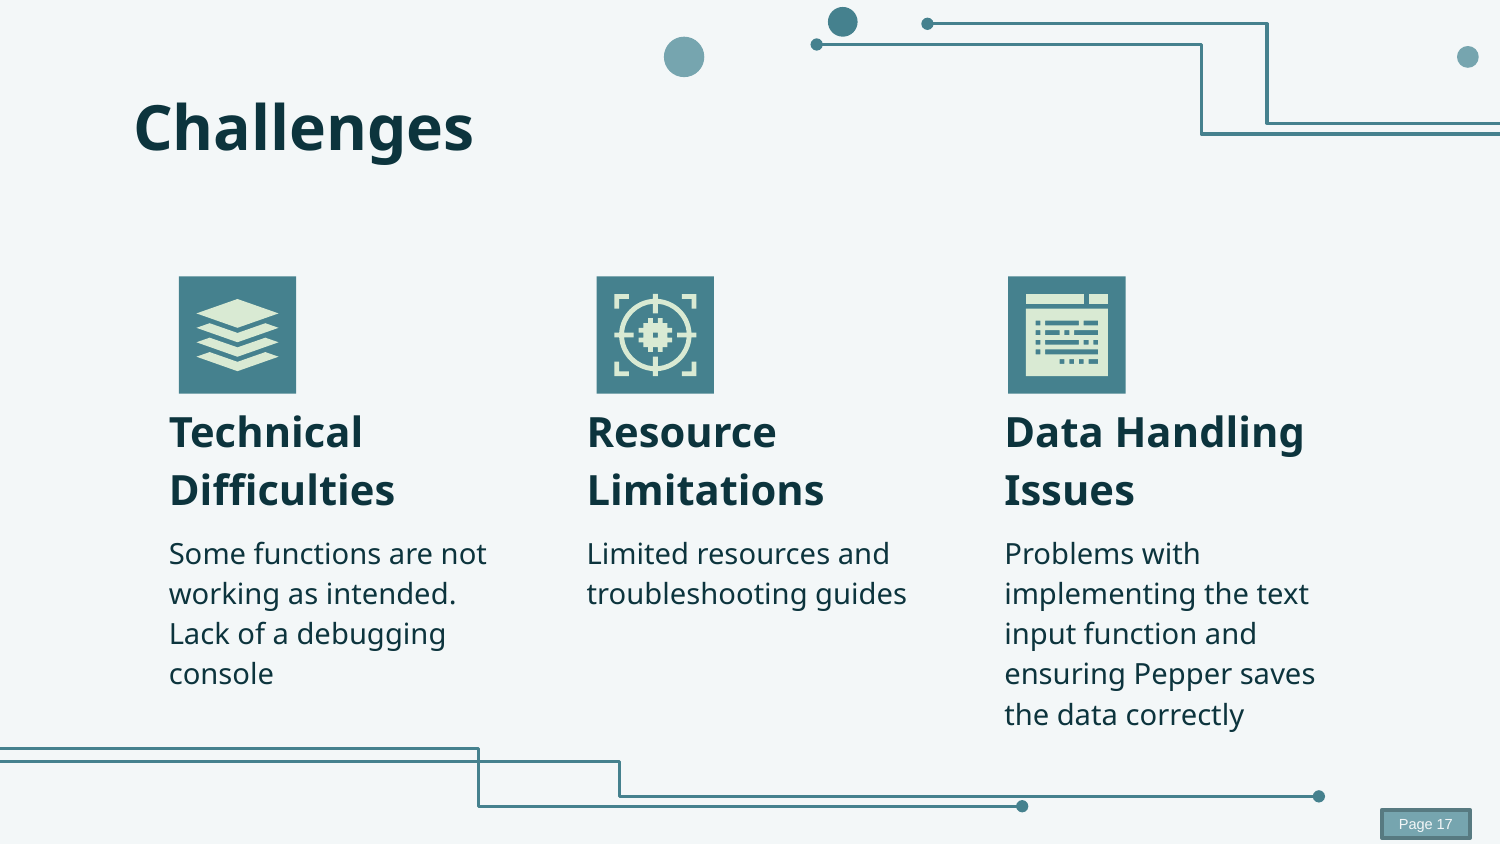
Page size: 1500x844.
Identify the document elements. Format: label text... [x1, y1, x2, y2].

subtitle Problems with implementing the text input function and ensuring Pepper saves the data correctly [989, 529, 1347, 657]
text_box [178, 276, 297, 394]
text_box Page 17 [1380, 808, 1472, 840]
subtitle Limited resources and troubleshooting guides [571, 529, 929, 657]
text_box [614, 293, 697, 377]
title Challenges [118, 72, 1382, 167]
subtitle Resource Limitations [571, 463, 929, 529]
text_box [596, 276, 714, 394]
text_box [1025, 293, 1109, 377]
subtitle Some functions are not working as intended. Lack of a debugging console [153, 529, 511, 657]
subtitle Data Handling Issues [989, 463, 1347, 529]
text_box [1008, 276, 1126, 394]
subtitle Technical Difficulties [153, 463, 511, 529]
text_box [196, 298, 279, 372]
